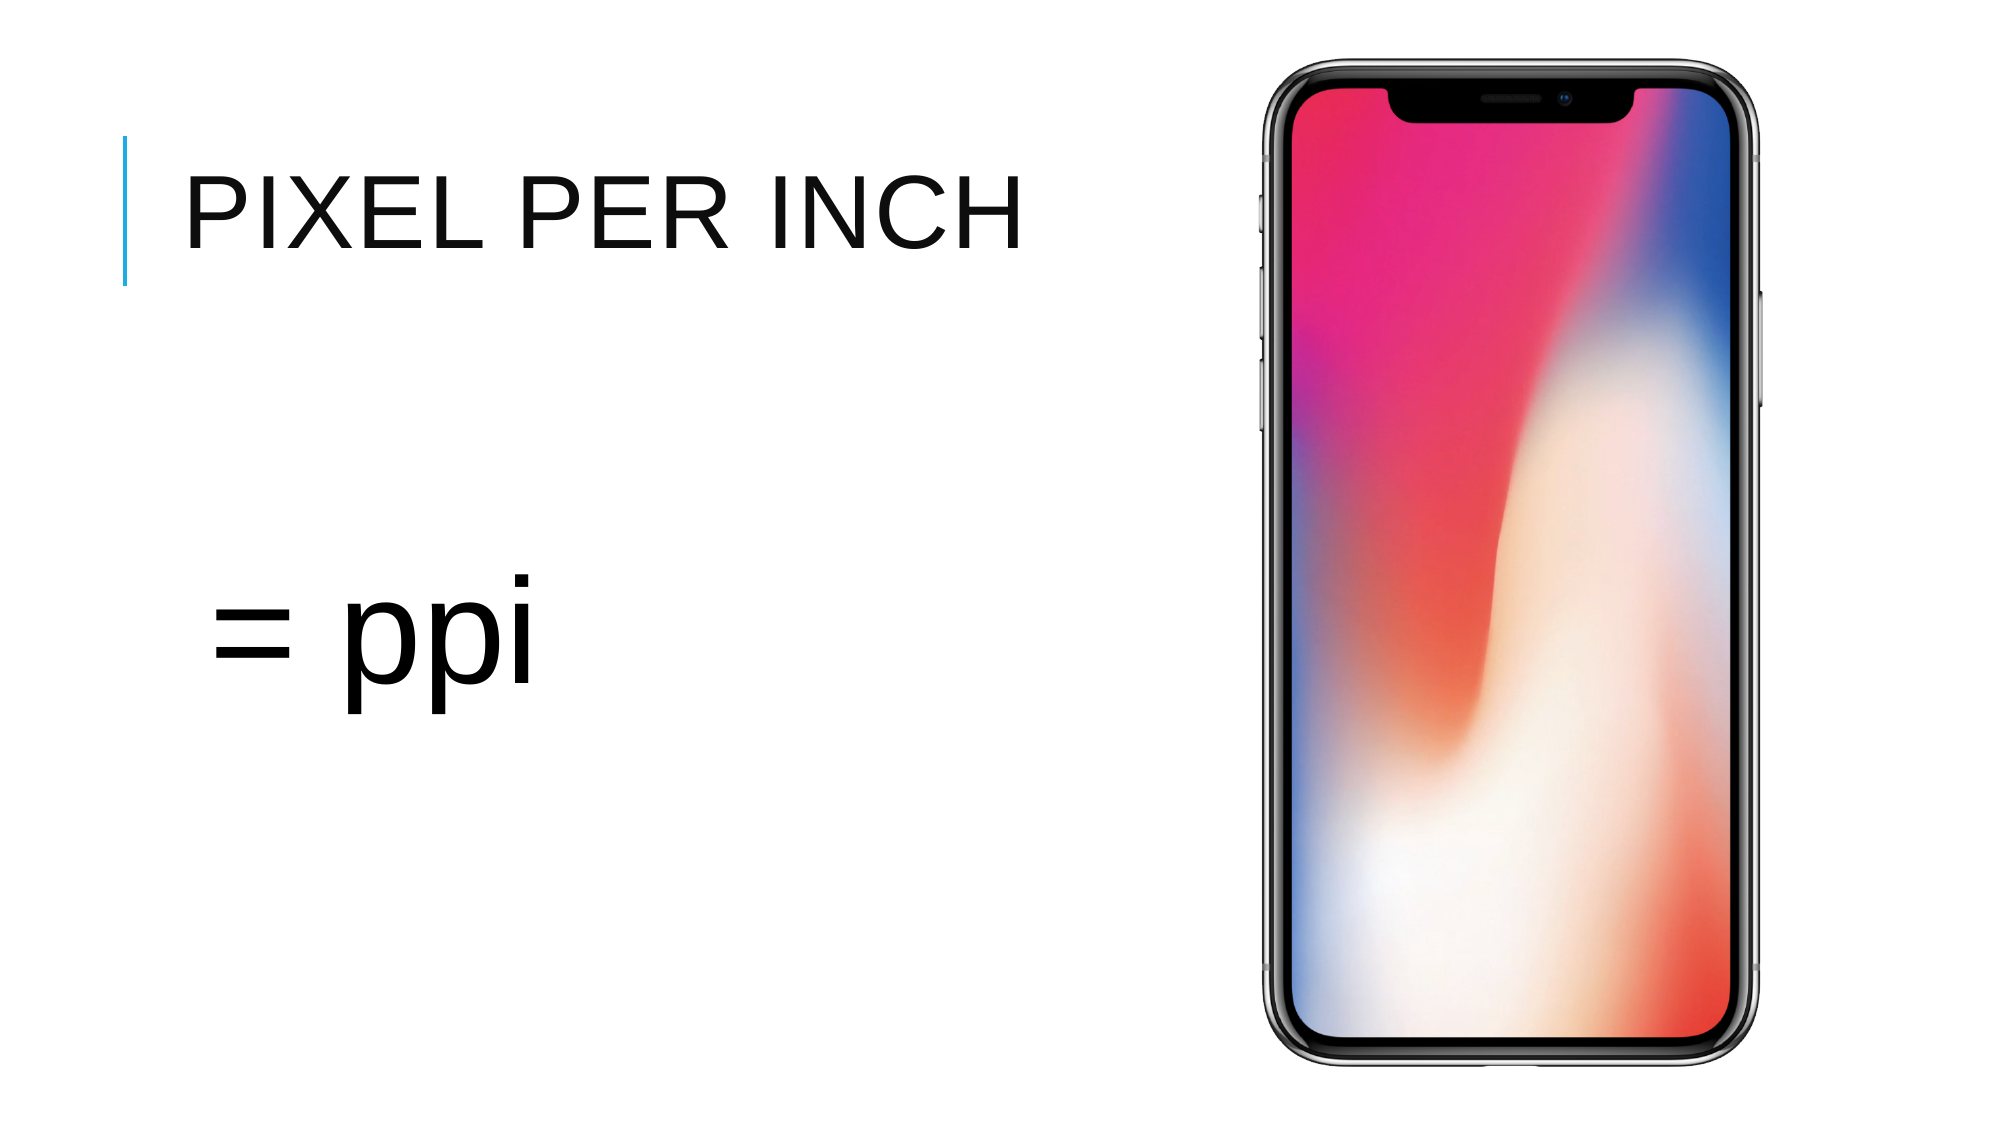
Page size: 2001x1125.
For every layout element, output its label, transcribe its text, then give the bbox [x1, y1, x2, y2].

title pixel per inch [168, 96, 1251, 342]
picture [1258, 58, 1763, 1067]
